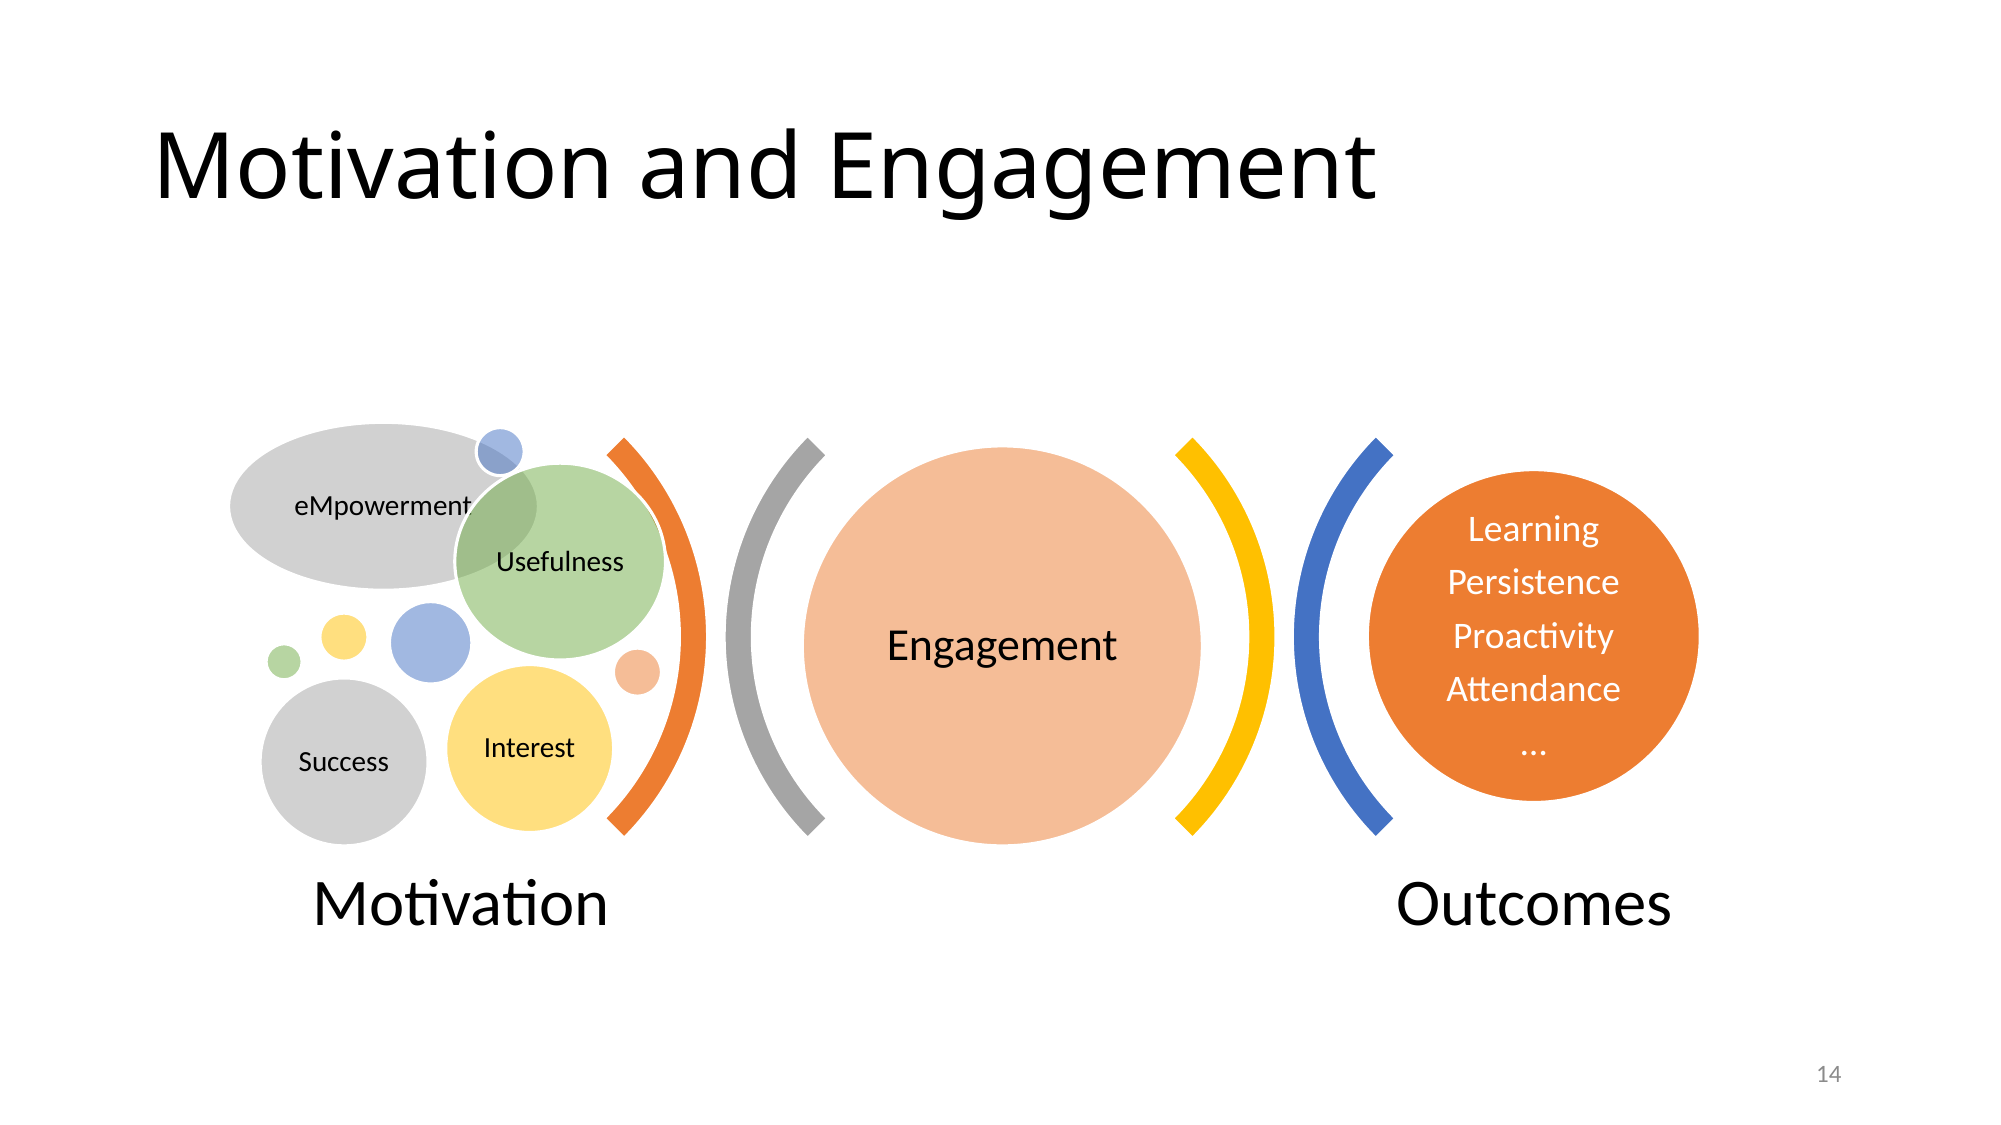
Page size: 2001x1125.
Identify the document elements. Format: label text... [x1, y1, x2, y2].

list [137, 299, 1863, 1014]
title Motivation and Engagement [137, 59, 1863, 278]
slide_number 14 [1412, 1042, 1863, 1103]
